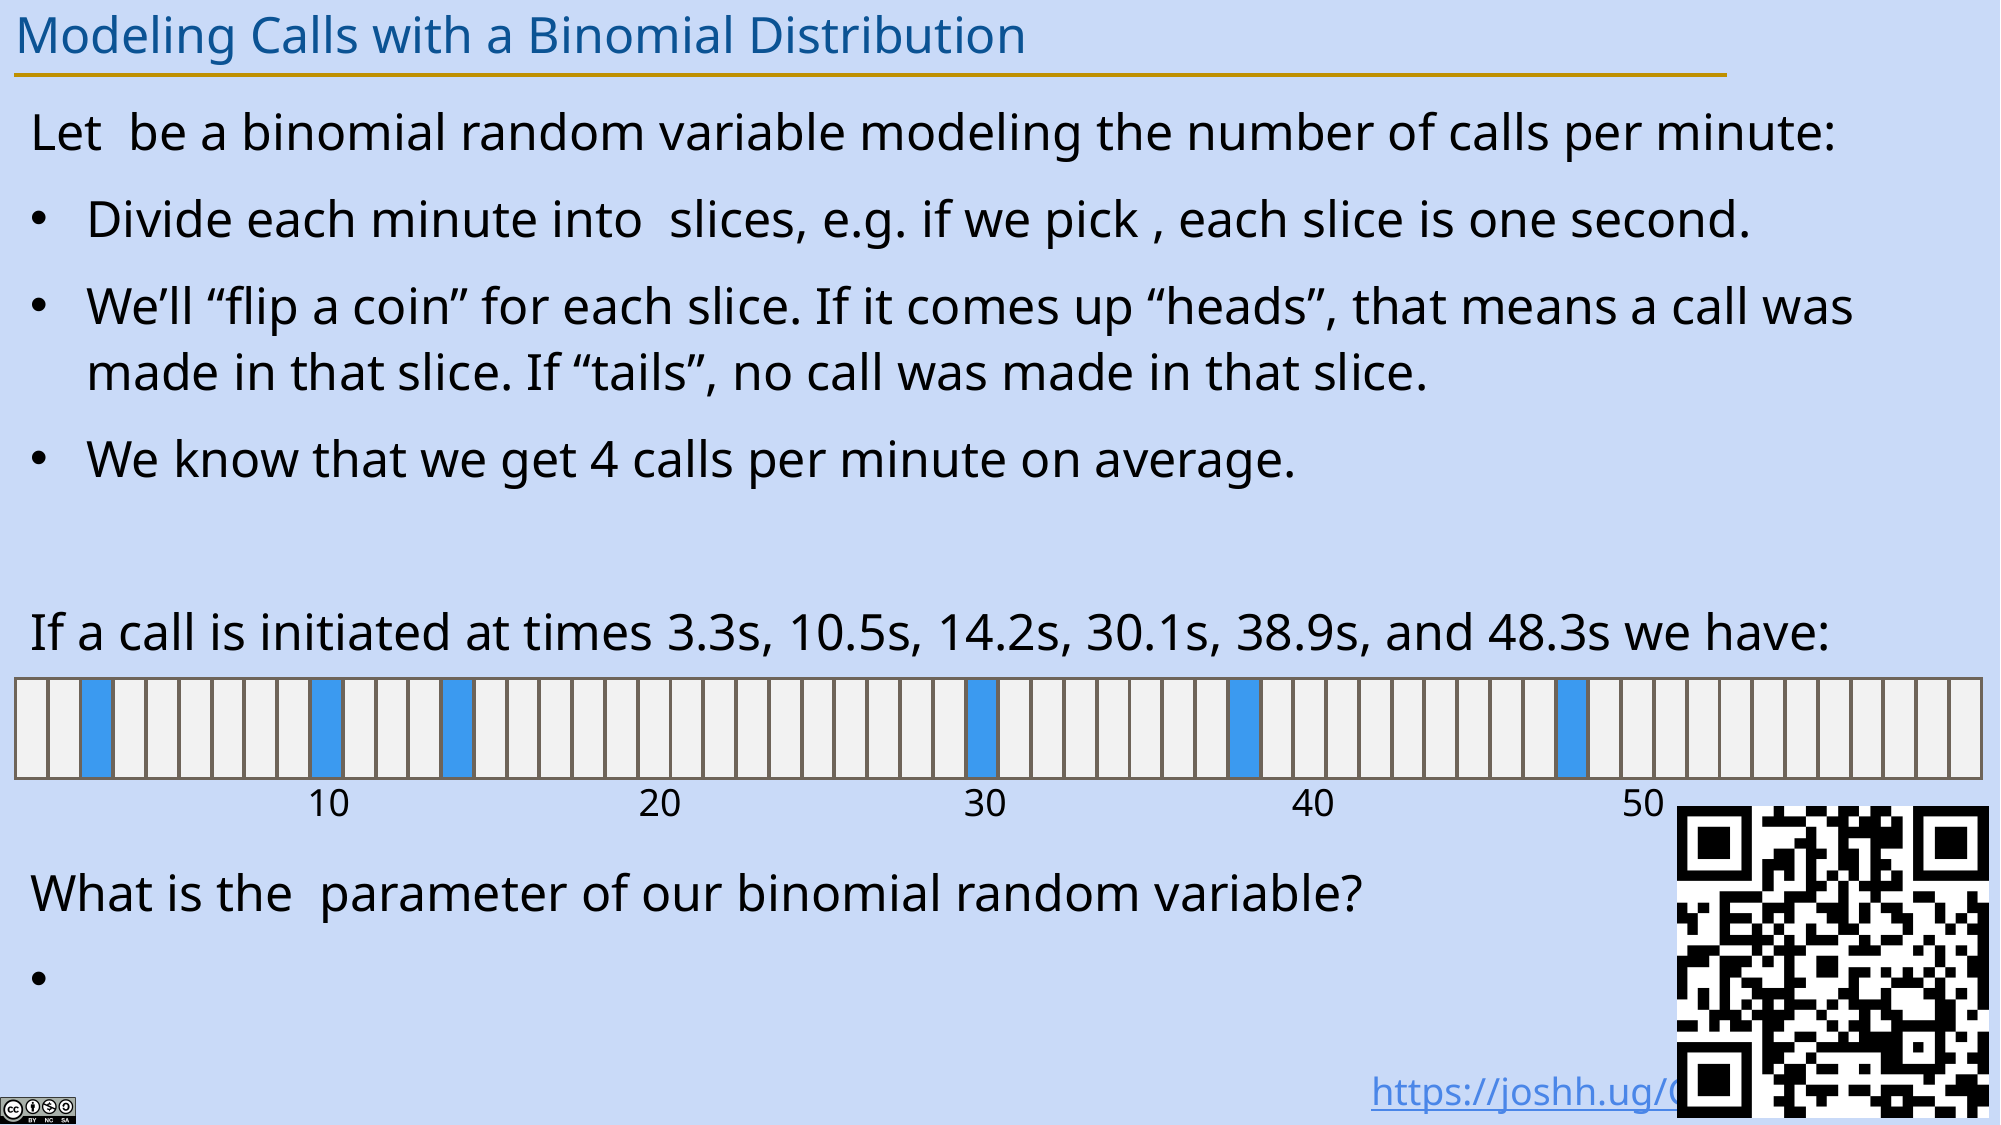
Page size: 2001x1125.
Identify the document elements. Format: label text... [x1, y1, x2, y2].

text_box https://joshh.ug/G [1356, 1060, 1722, 1125]
picture [0, 1097, 76, 1124]
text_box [14, 678, 1982, 833]
picture [1676, 806, 1989, 1119]
title Modeling Calls with a Binomial Distribution [0, 0, 1725, 75]
